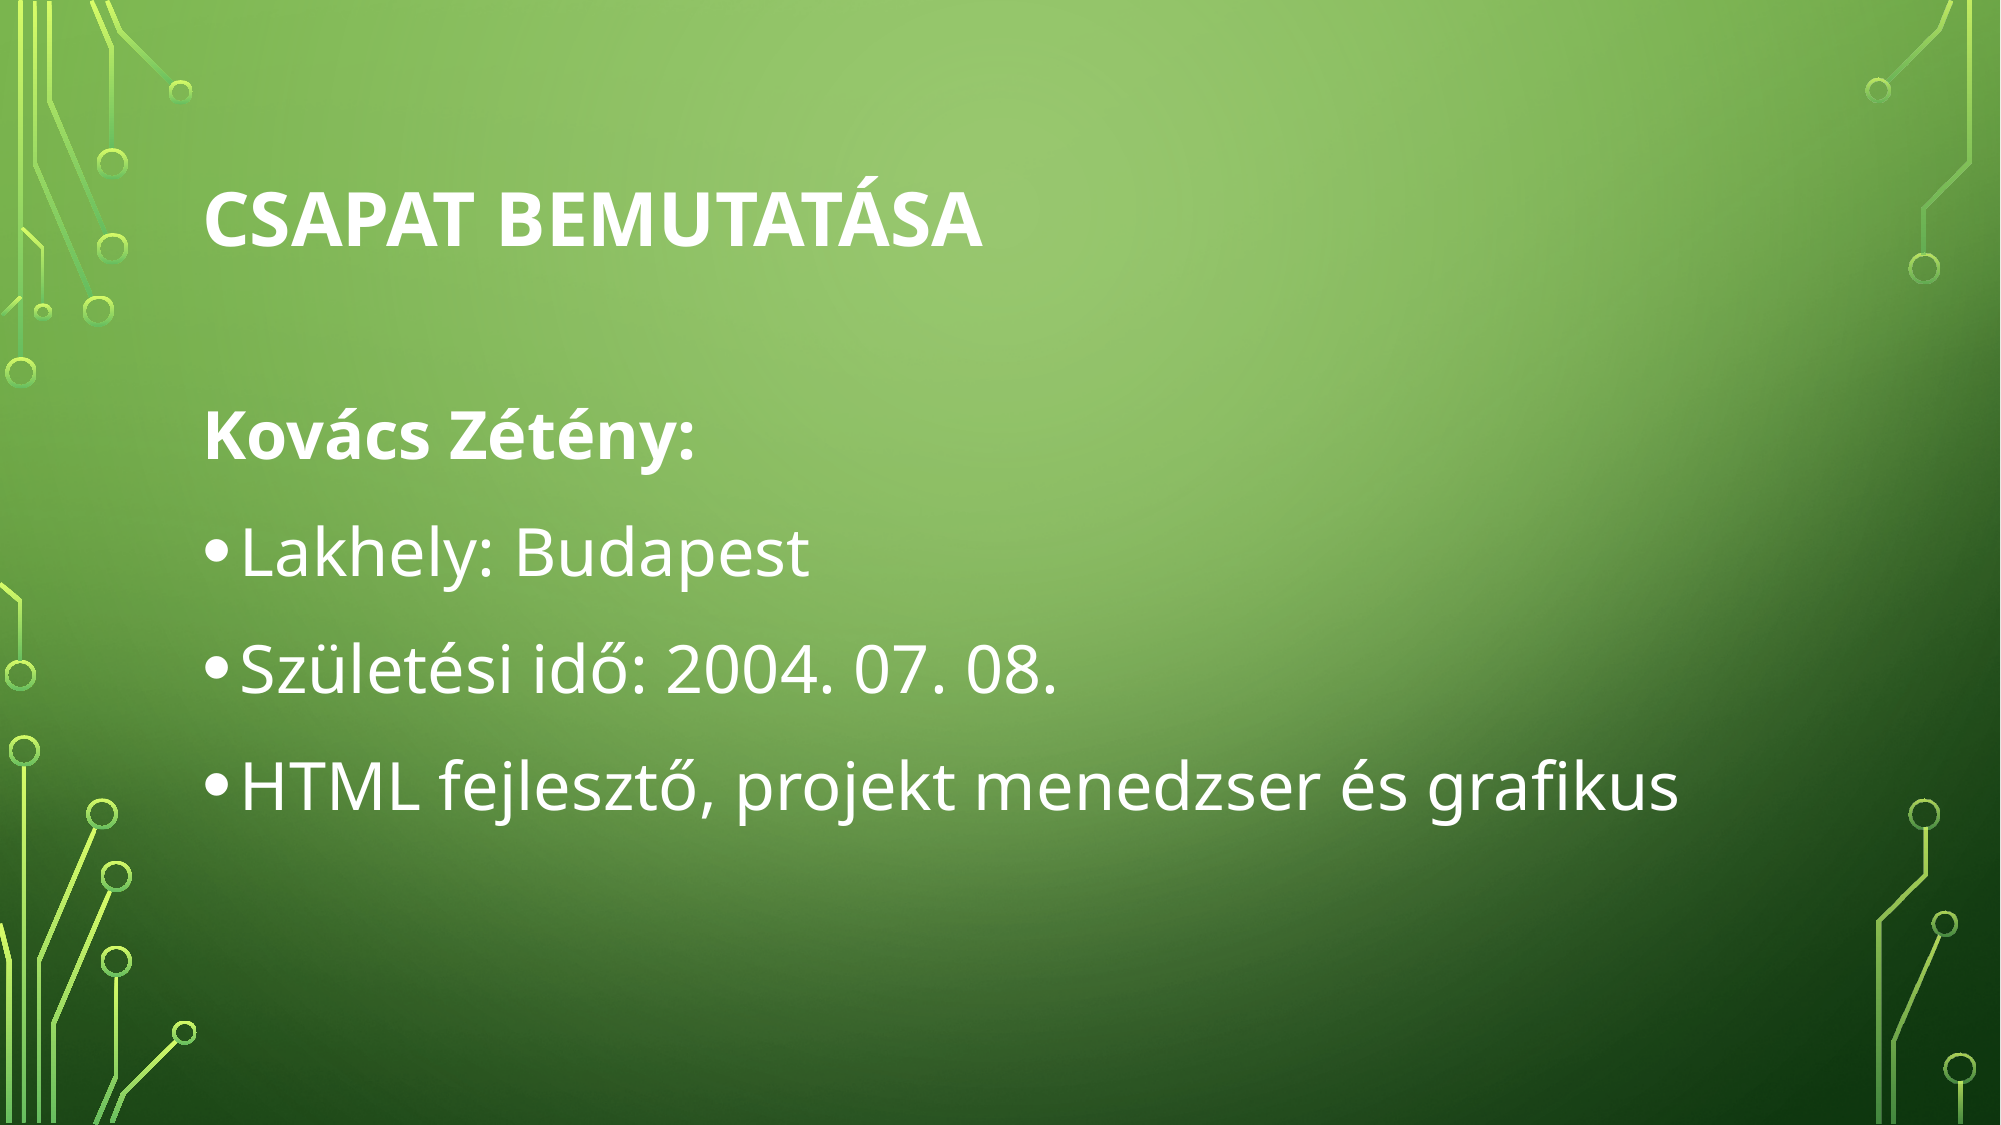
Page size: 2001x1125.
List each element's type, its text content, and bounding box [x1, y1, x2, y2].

title Csapat Bemutatása [187, 101, 1813, 344]
list Kovács Zétény: Lakhely: Budapest Születési idő: 2004. 07. 08. HTML fejlesztő, projekt menedzser és grafikus [187, 369, 1813, 950]
